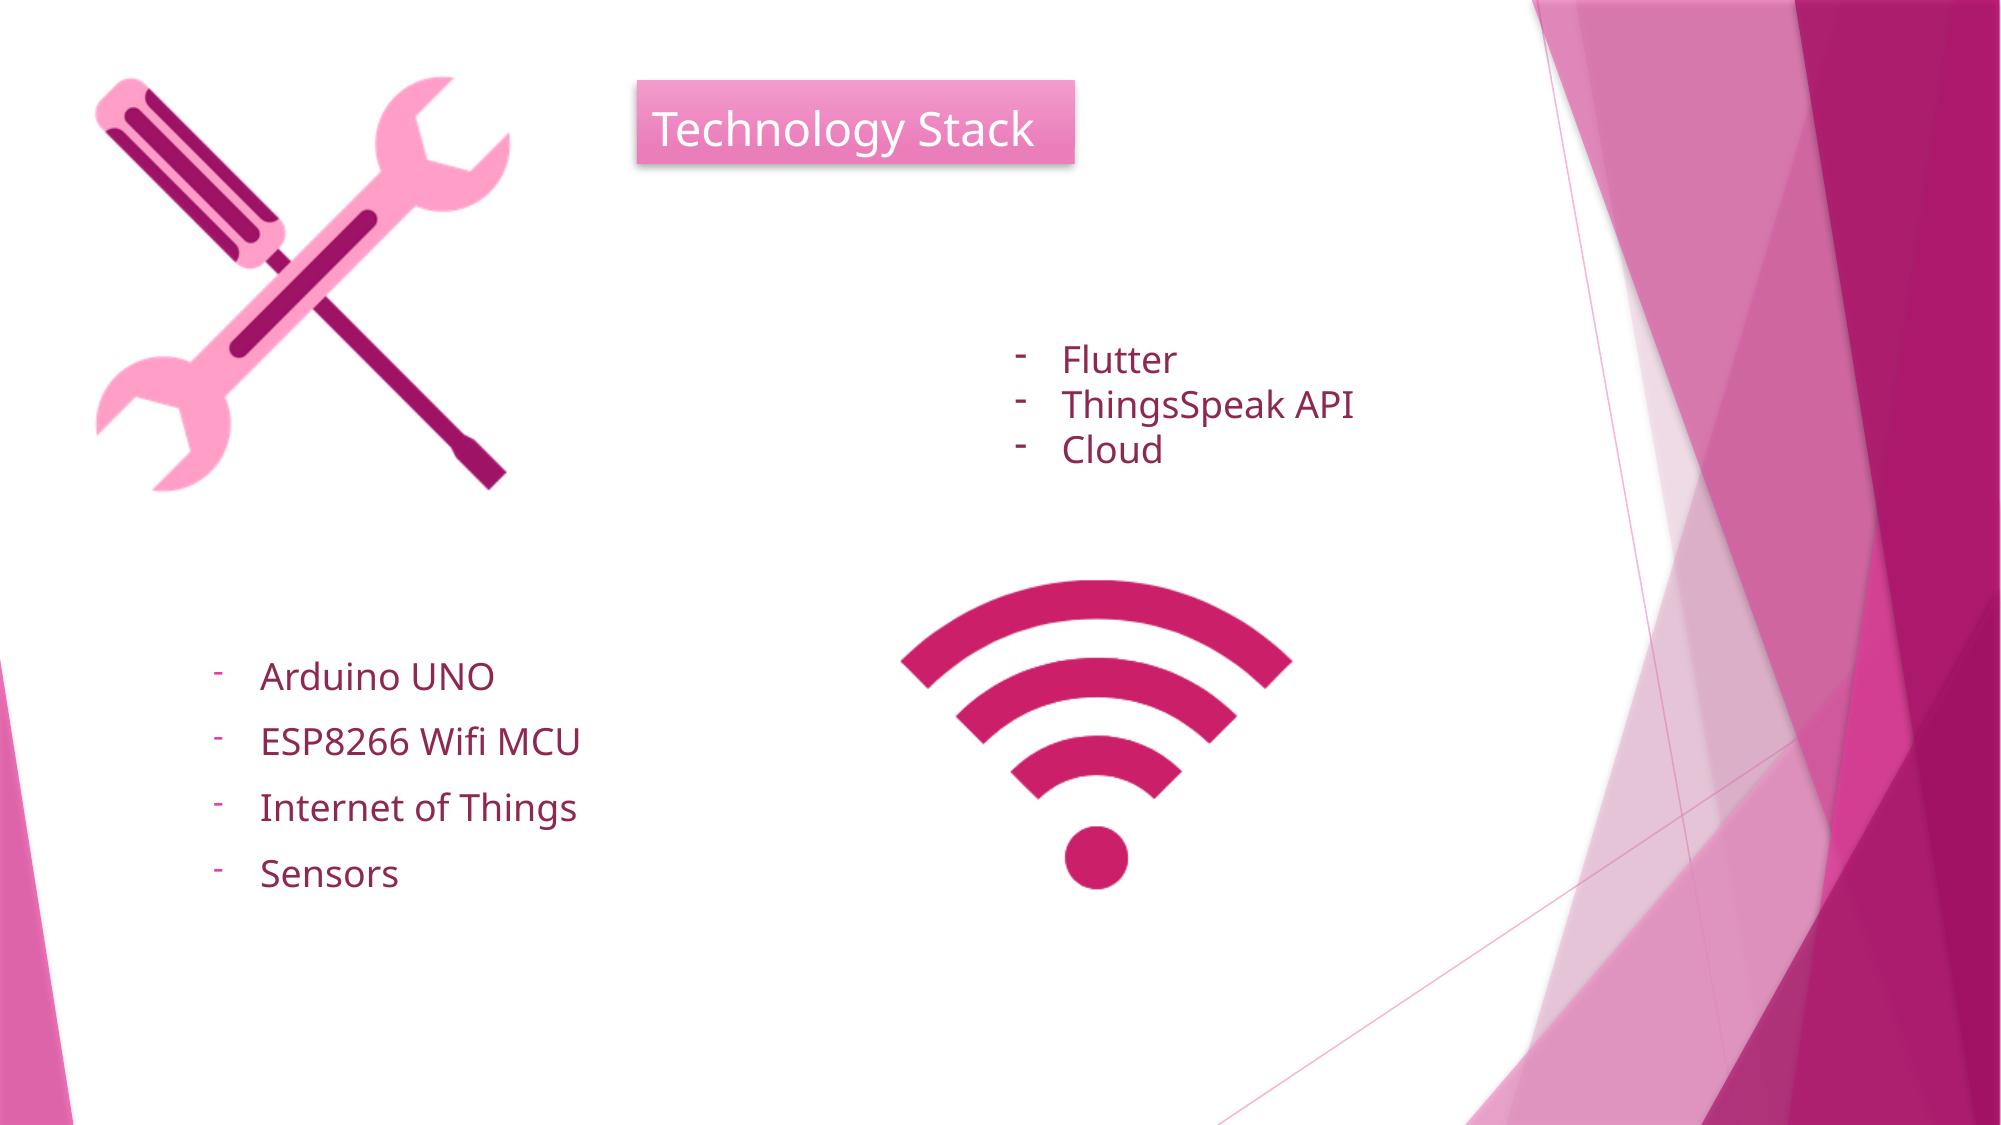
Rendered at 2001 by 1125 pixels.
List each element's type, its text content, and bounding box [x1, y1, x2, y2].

text_box Flutter ThingsSpeak API Cloud [999, 328, 1495, 478]
picture [0, 14, 620, 563]
list Arduino UNO ESP8266 Wifi MCU Internet of Things Sensors [198, 645, 665, 943]
picture [805, 494, 1405, 977]
title Technology Stack [636, 80, 1075, 164]
